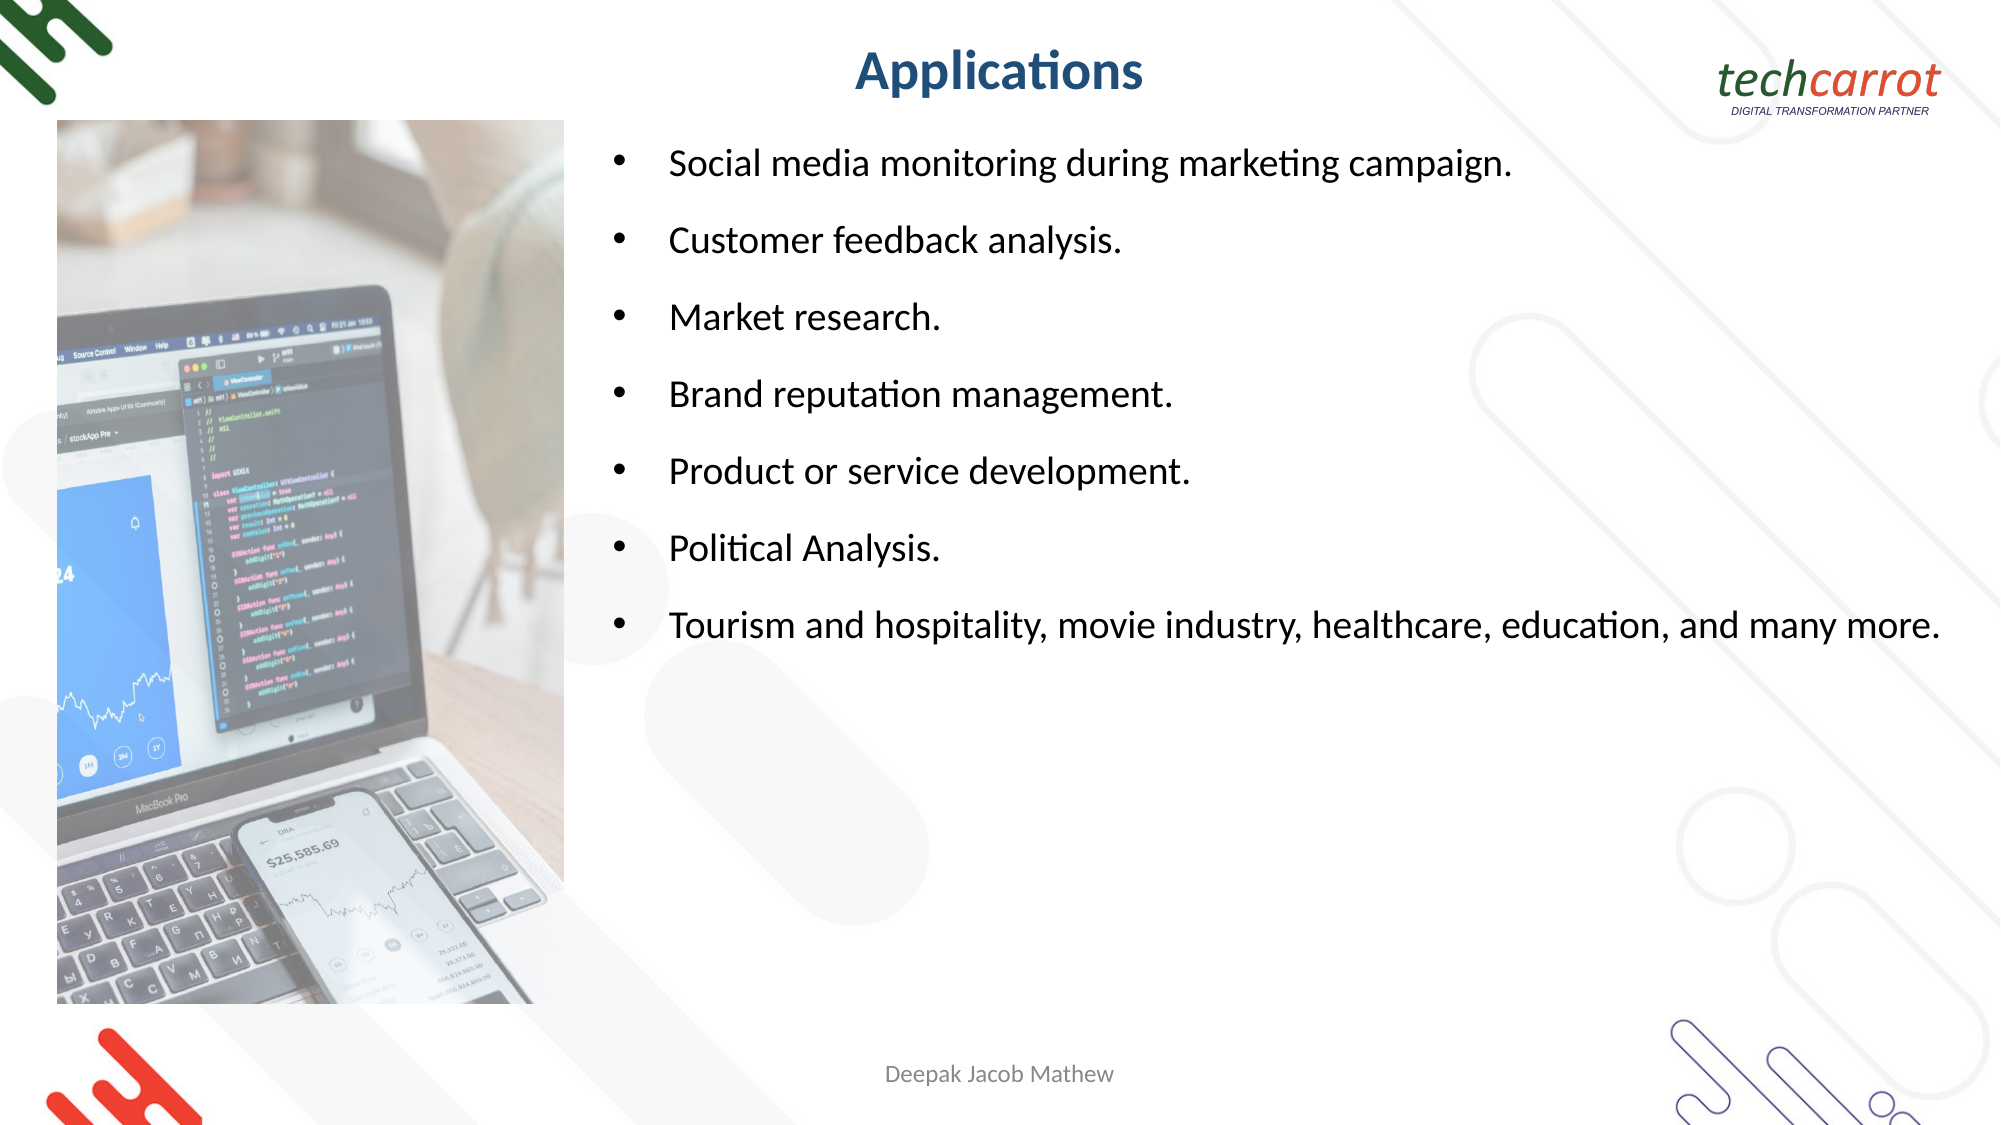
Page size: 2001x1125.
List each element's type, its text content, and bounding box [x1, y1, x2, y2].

text_box Deepak Jacob Mathew [669, 1050, 1330, 1096]
text_box Social media monitoring during marketing campaign. Customer feedback analysis. Market research. Brand reputation management. Product or service development. Political Analysis. Tourism and hospitality, movie industry, healthcare, education, and many more. [605, 99, 1951, 1040]
text_box Applications [7, 25, 1993, 121]
picture [0, 0, 2001, 1125]
